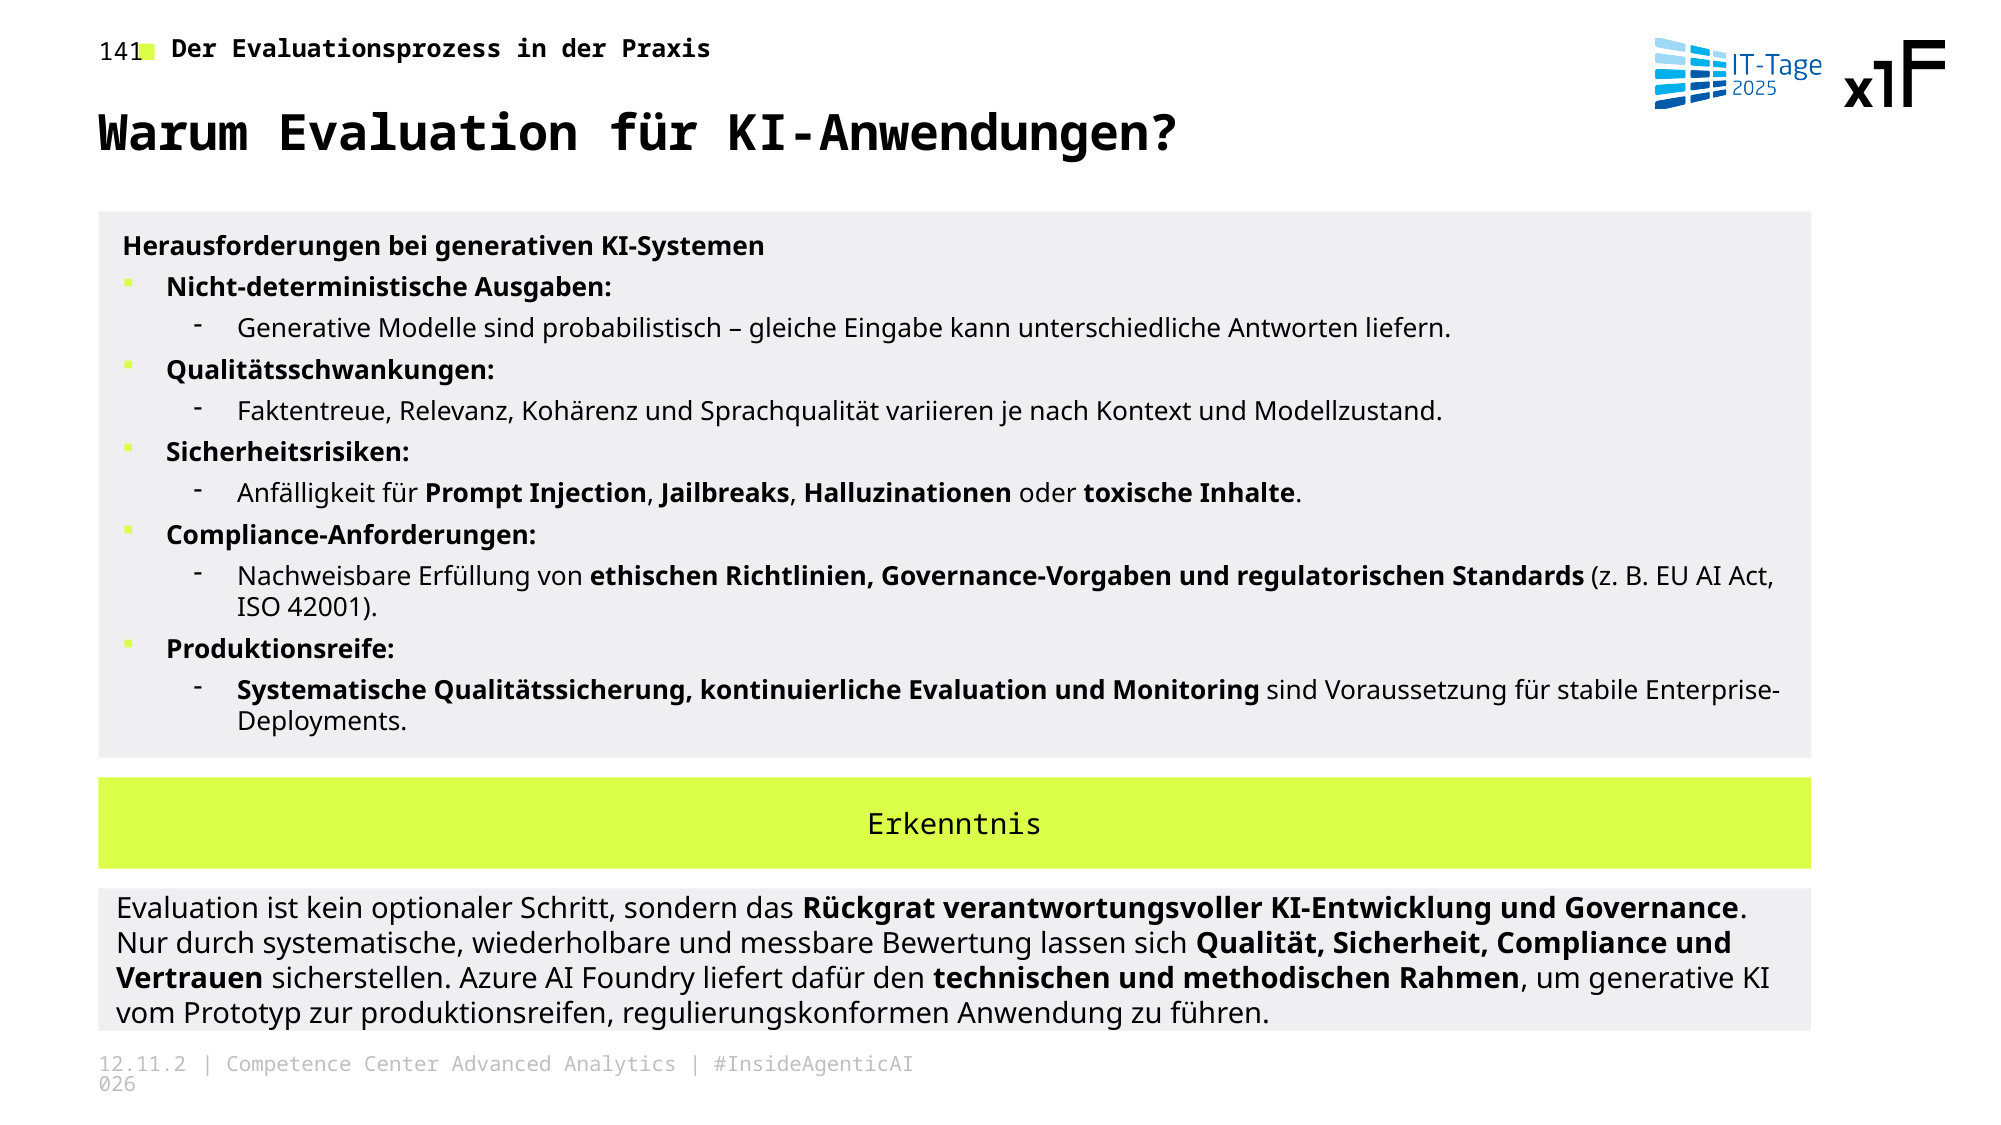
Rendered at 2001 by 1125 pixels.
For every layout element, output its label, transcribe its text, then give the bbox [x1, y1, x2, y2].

footer | Competence Center Advanced Analytics | #InsideAgenticAI [201, 1042, 1902, 1103]
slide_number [98, 1042, 194, 1103]
text_box Erkenntnis [98, 777, 1811, 869]
list Warum Evaluation für KI-Anwendungen? [98, 94, 1812, 173]
text_box Evaluation ist kein optionaler Schritt, sondern das Rückgrat verantwortungsvoller KI-Entwicklung und Governance. Nur durch systematische, wiederholbare und messbare Bewertung lassen sich Qualität, Sicherheit, Compliance und Vertrauen sicherstellen. Azure AI Foundry liefert dafür den technischen und methodischen Rahmen, um generative KI vom Prototyp zur produktionsreifen, regulierungskonformen Anwendung zu führen. [98, 888, 1811, 1031]
list Der Evaluationsprozess in der Praxis [176, 21, 1812, 74]
picture [1654, 38, 1822, 110]
text_box 141 [98, 21, 176, 82]
list Herausforderungen bei generativen KI-Systemen Nicht-deterministische Ausgaben: Generative Modelle sind probabilistisch – gleiche Eingabe kann unterschiedliche Antworten liefern. Qualitätsschwankungen: Faktentreue, Relevanz, Kohärenz und Sprachqualität variieren je nach Kontext und Modellzustand. Sicherheitsrisiken: Anfälligkeit für Prompt Injection, Jailbreaks, Halluzinationen oder toxische Inhalte. Compliance-Anforderungen: Nachweisbare Erfüllung von ethischen Richtlinien, Governance-Vorgaben und regulatorischen Standards (z. B. EU AI Act, ISO 42001). Produktionsreife: Systematische Qualitätssicherung, kontinuierliche Evaluation und Monitoring sind Voraussetzung für stabile Enterprise-Deployments. [98, 210, 1812, 759]
picture [1844, 40, 1945, 107]
